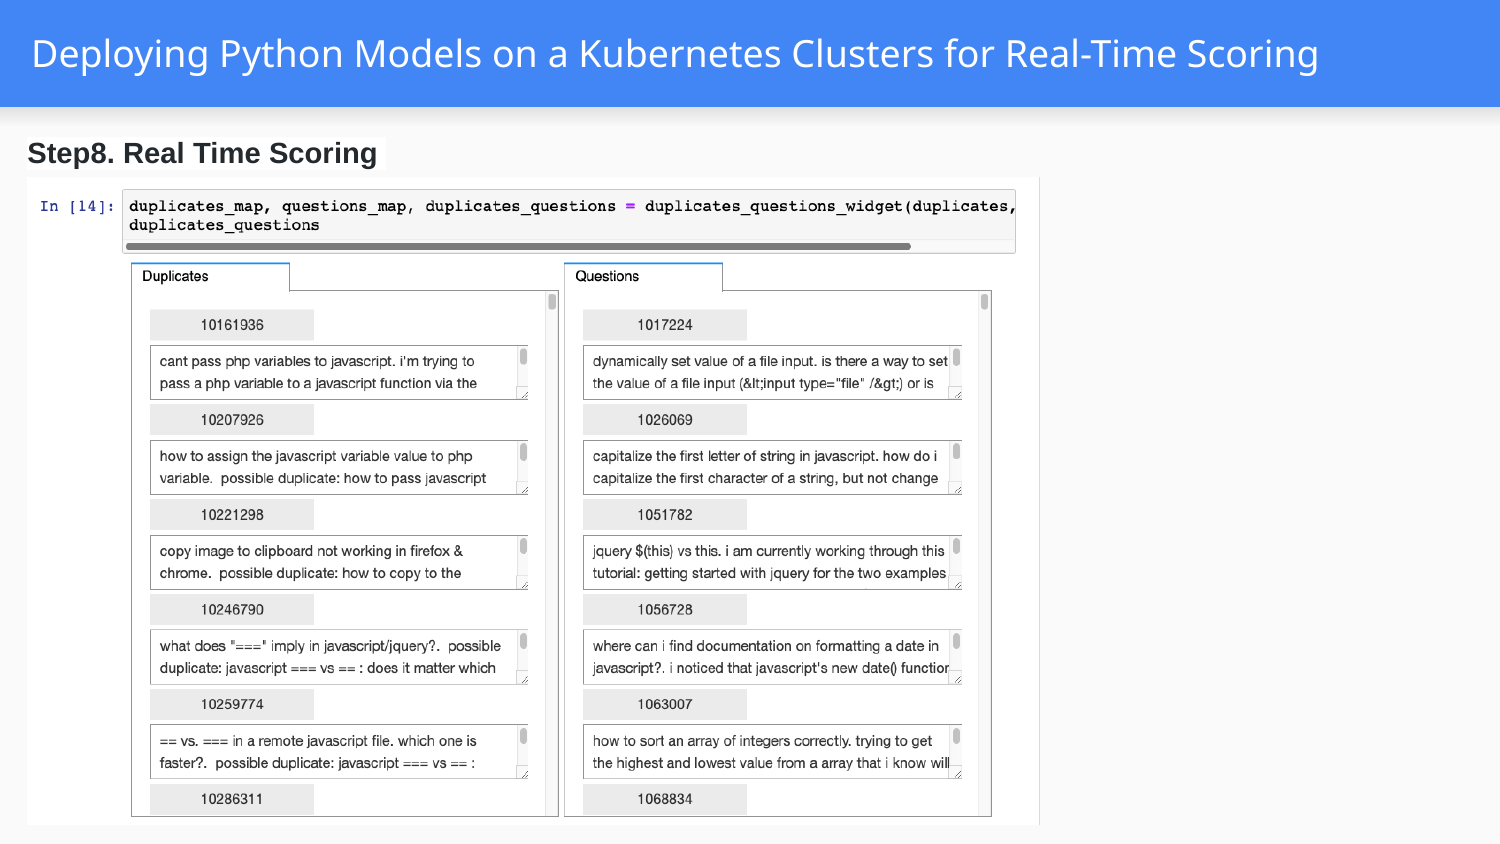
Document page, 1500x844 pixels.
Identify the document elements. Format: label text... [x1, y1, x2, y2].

title Deploying Python Models on a Kubernetes Clusters for Real-Time Scoring [16, 2, 1464, 102]
picture [27, 177, 1041, 825]
text_box Step8. Real Time Scoring [12, 122, 1205, 183]
